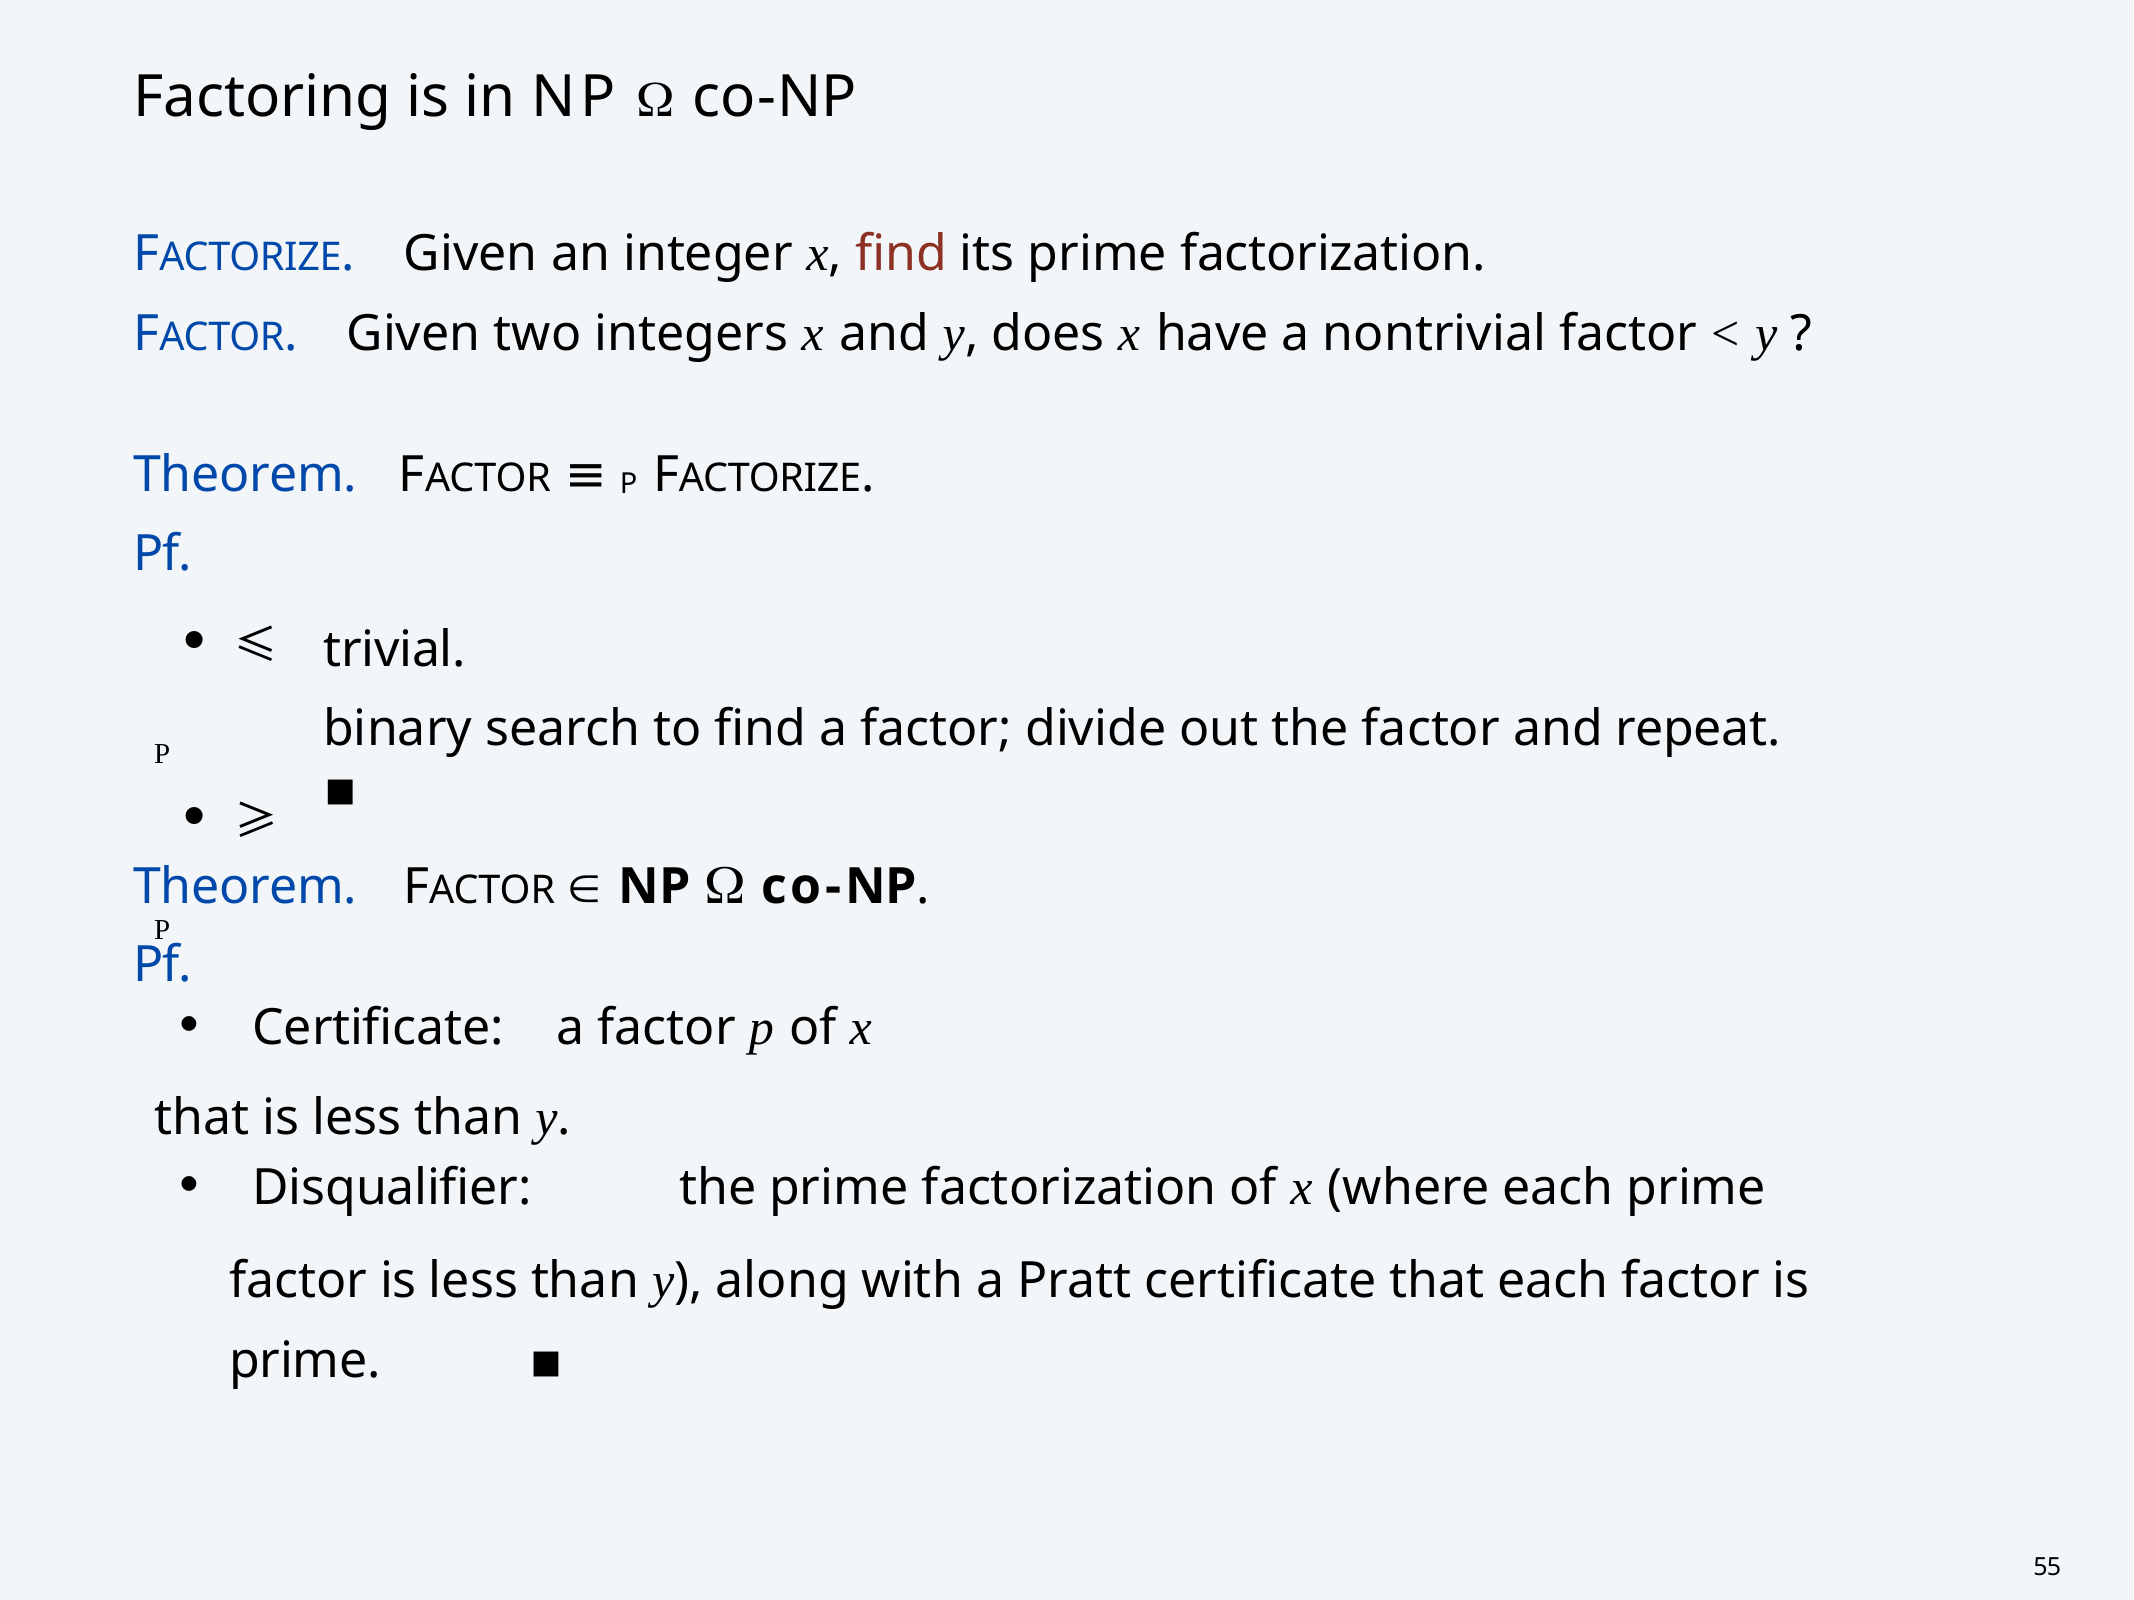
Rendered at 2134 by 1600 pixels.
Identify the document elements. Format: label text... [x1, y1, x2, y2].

text_box Theorem. FACTOR  NP  co-NP. Pf. ・Certificate: a factor p of x that is less than y. ・Disqualifier: the prime factorization of x (where each prime factor is less than y), along with a Pratt certificate that each factor is prime. ▪ [127, 828, 1907, 1387]
slide_number 55 [2027, 1532, 2074, 1600]
text_box FACTORIZE. Given an integer x, find its prime factorization. FACTOR. Given two integers x and y, does x have a nontrivial factor < y ? Theorem. FACTOR ≡ P FACTORIZE. Pf. [131, 199, 1867, 581]
title Factoring is in NP  co-NP [131, 56, 886, 199]
text_box trivial. binary search to find a factor; divide out the factor and repeat. ▪ [321, 595, 1906, 816]
text_box ・≤ P ・≥ P [147, 597, 299, 828]
